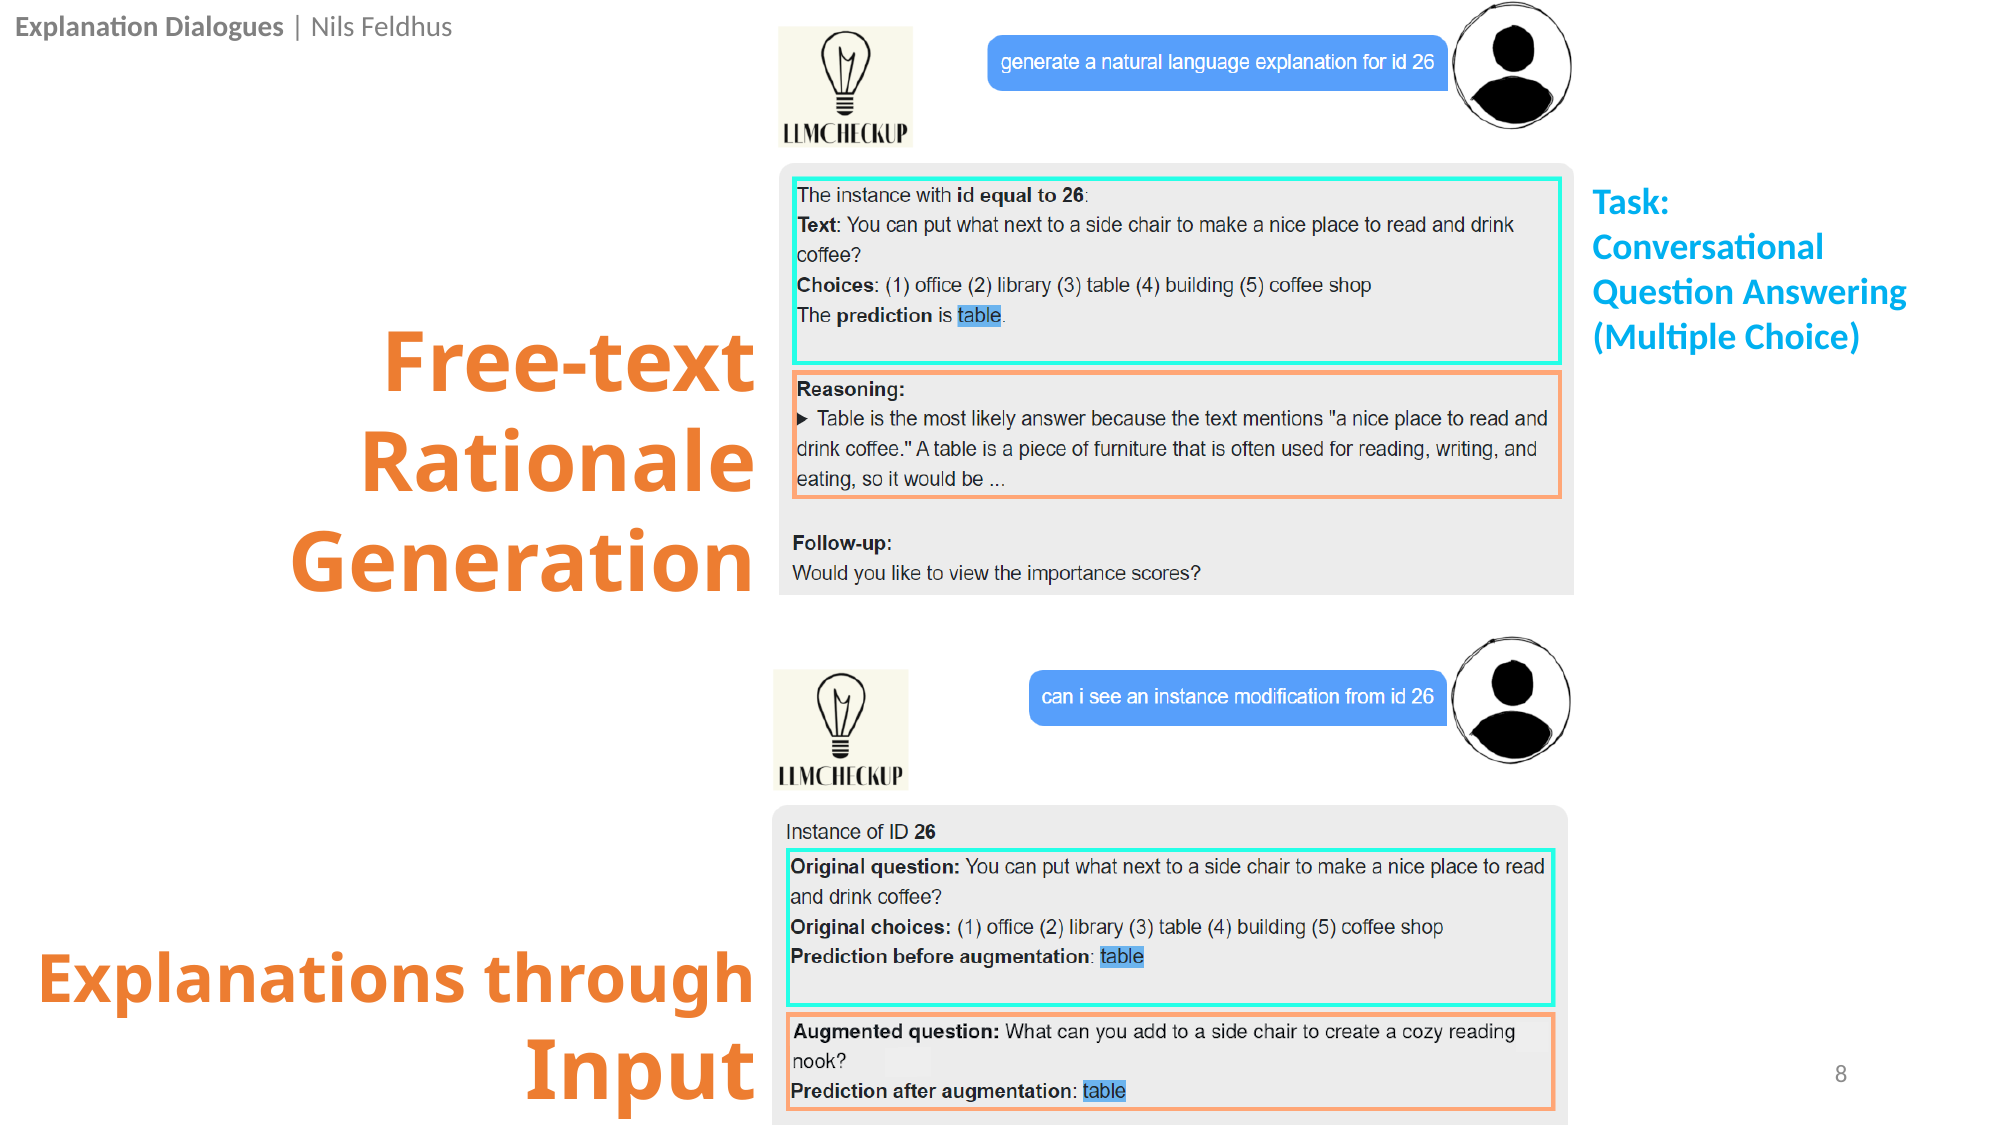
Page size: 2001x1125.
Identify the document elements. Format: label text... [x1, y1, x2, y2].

picture [771, 0, 1578, 100]
text_box Explanation Dialogues | Nils Feldhus [0, 0, 611, 50]
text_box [0, 621, 1578, 1125]
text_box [0, 100, 1993, 621]
slide_number 8 [1578, 1042, 1863, 1103]
